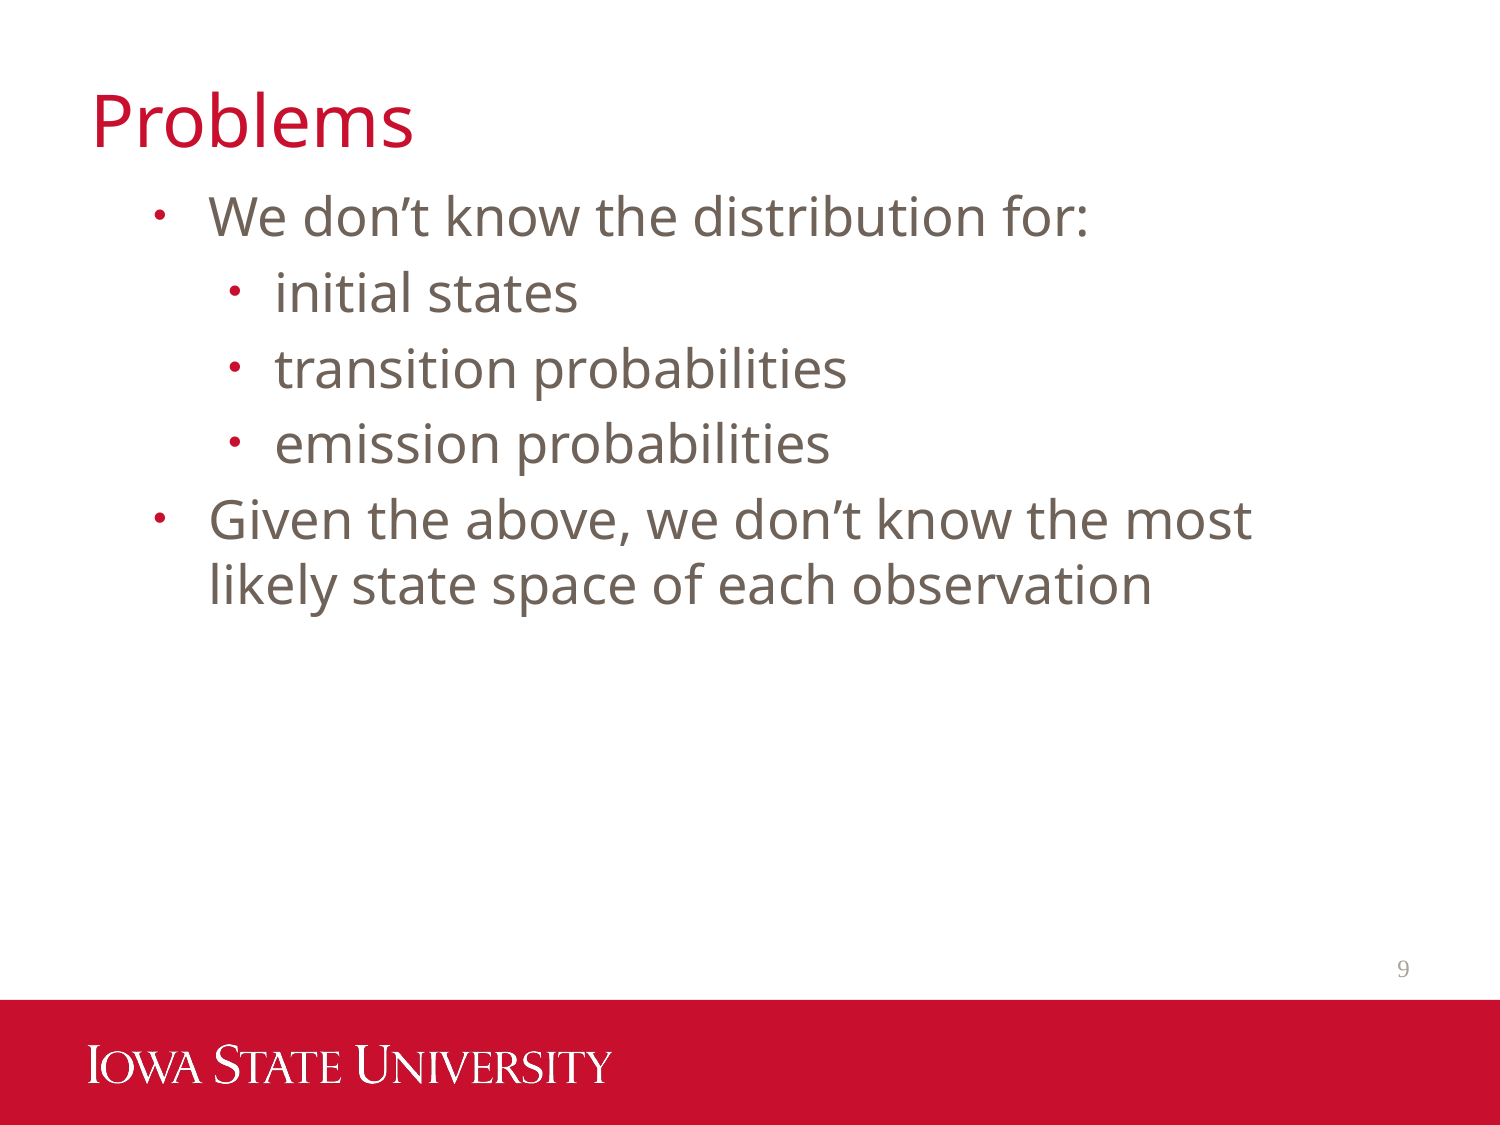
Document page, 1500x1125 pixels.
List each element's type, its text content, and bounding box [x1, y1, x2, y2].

list We don’t know the distribution for: initial states transition probabilities emission probabilities Given the above, we don’t know the most likely state space of each observation [137, 174, 1388, 851]
picture [87, 1044, 613, 1088]
slide_number 9 [1074, 937, 1425, 998]
title Problems [74, 24, 1351, 213]
